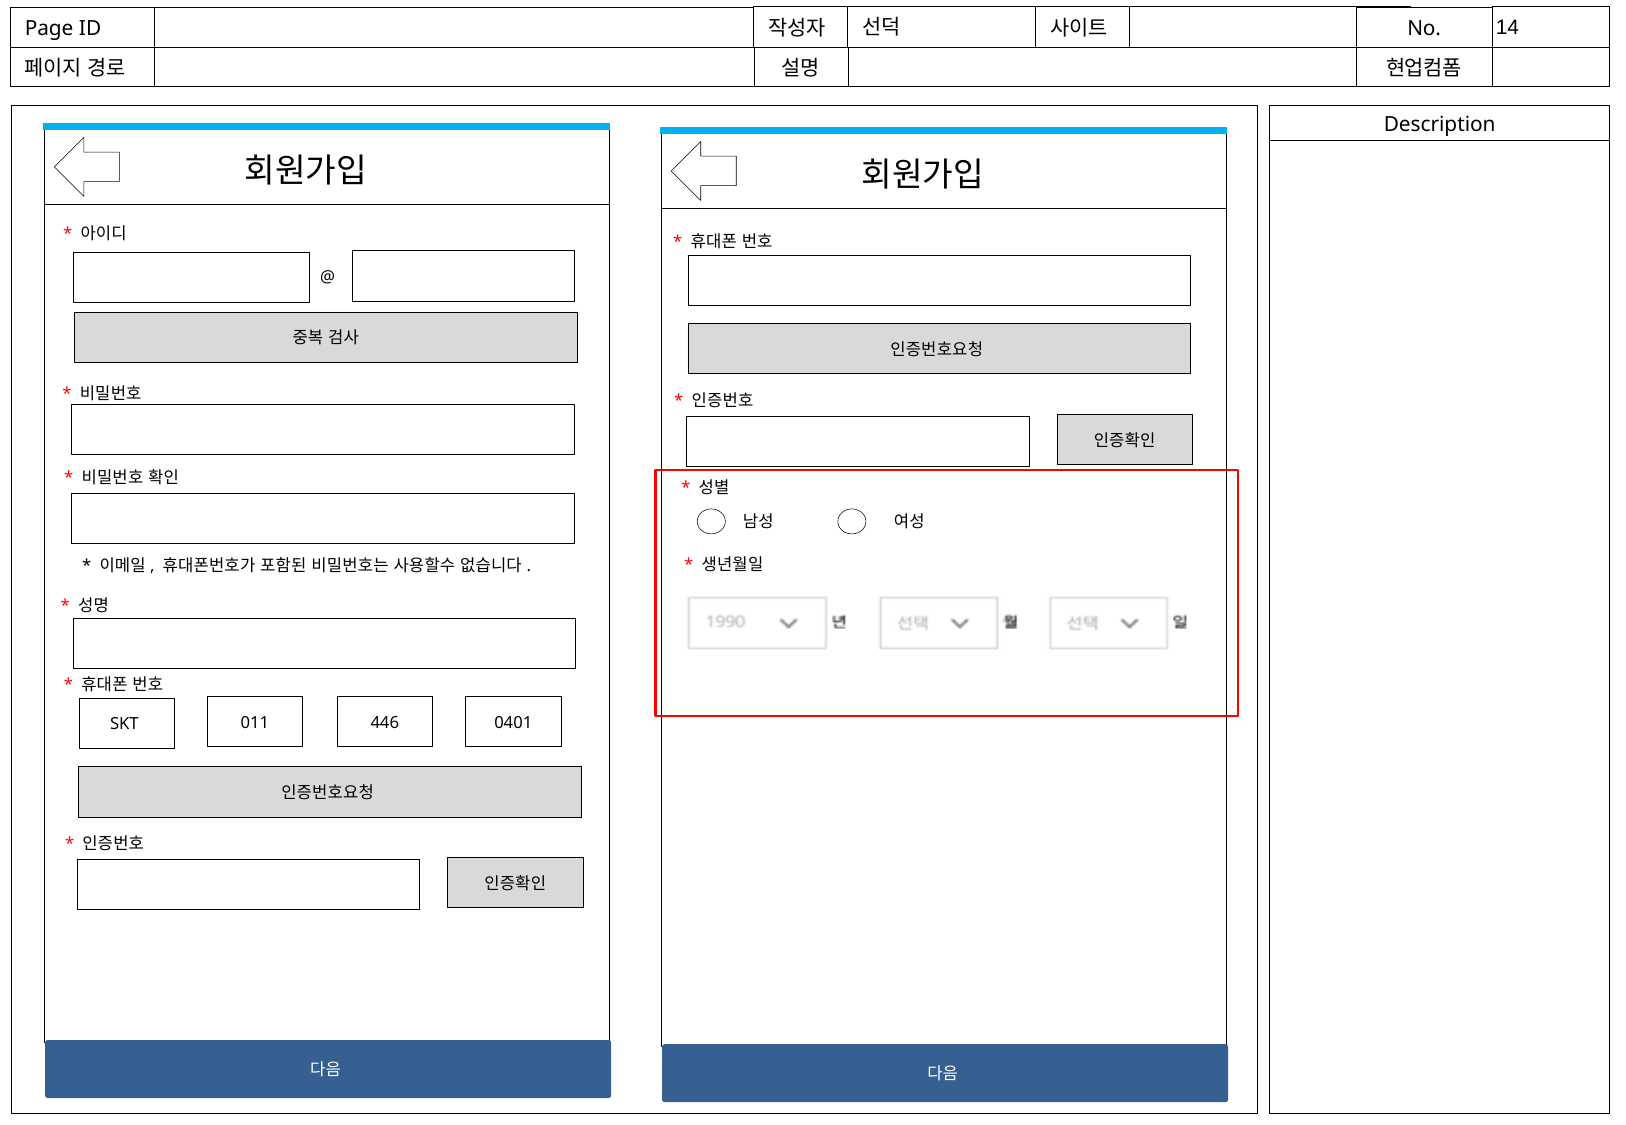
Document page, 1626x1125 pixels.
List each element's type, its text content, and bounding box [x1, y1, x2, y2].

text_box @ [305, 258, 353, 294]
text_box 인증확인 [445, 855, 585, 910]
text_box 0401 [463, 694, 563, 749]
text_box 다음 [43, 1037, 614, 1101]
text_box [69, 491, 576, 546]
text_box * 이메일, 휴대폰번호가 포함된 비밀번호는 사용할수 없습니다. [67, 547, 551, 583]
text_box SKT [77, 696, 176, 750]
text_box * 아이디 [48, 215, 143, 251]
text_box 인증번호요청 [77, 764, 583, 819]
text_box [684, 414, 1031, 468]
text_box [52, 135, 122, 199]
text_box [659, 718, 1228, 1046]
picture [674, 589, 1206, 661]
text_box * 인증번호 [659, 382, 769, 418]
text_box 중복 검사 [72, 310, 579, 364]
text_box [69, 402, 576, 456]
text_box * 비밀번호 [47, 375, 157, 411]
text_box [75, 857, 422, 911]
text_box * 휴대폰 번호 [49, 666, 184, 701]
text_box * 인증번호 [50, 825, 160, 861]
text_box 인증번호요청 [686, 321, 1193, 376]
text_box [659, 136, 1228, 211]
text_box [686, 253, 1193, 307]
text_box [43, 207, 611, 1039]
text_box [669, 139, 739, 203]
text_box 회원가입 [801, 145, 1093, 201]
text_box [351, 249, 576, 303]
text_box 회원가입 [184, 141, 476, 197]
text_box 다음 [659, 1042, 1231, 1105]
text_box 인증확인 [1055, 412, 1195, 467]
text_box [659, 211, 1228, 468]
text_box 446 [335, 694, 435, 749]
text_box [71, 250, 311, 305]
text_box * 휴대폰 번호 [658, 223, 793, 258]
text_box [43, 132, 611, 207]
text_box 011 [205, 694, 305, 749]
text_box [653, 468, 1240, 718]
text_box [71, 616, 578, 671]
text_box * 성명 [45, 587, 129, 623]
text_box * 비밀번호 확인 [49, 459, 195, 495]
